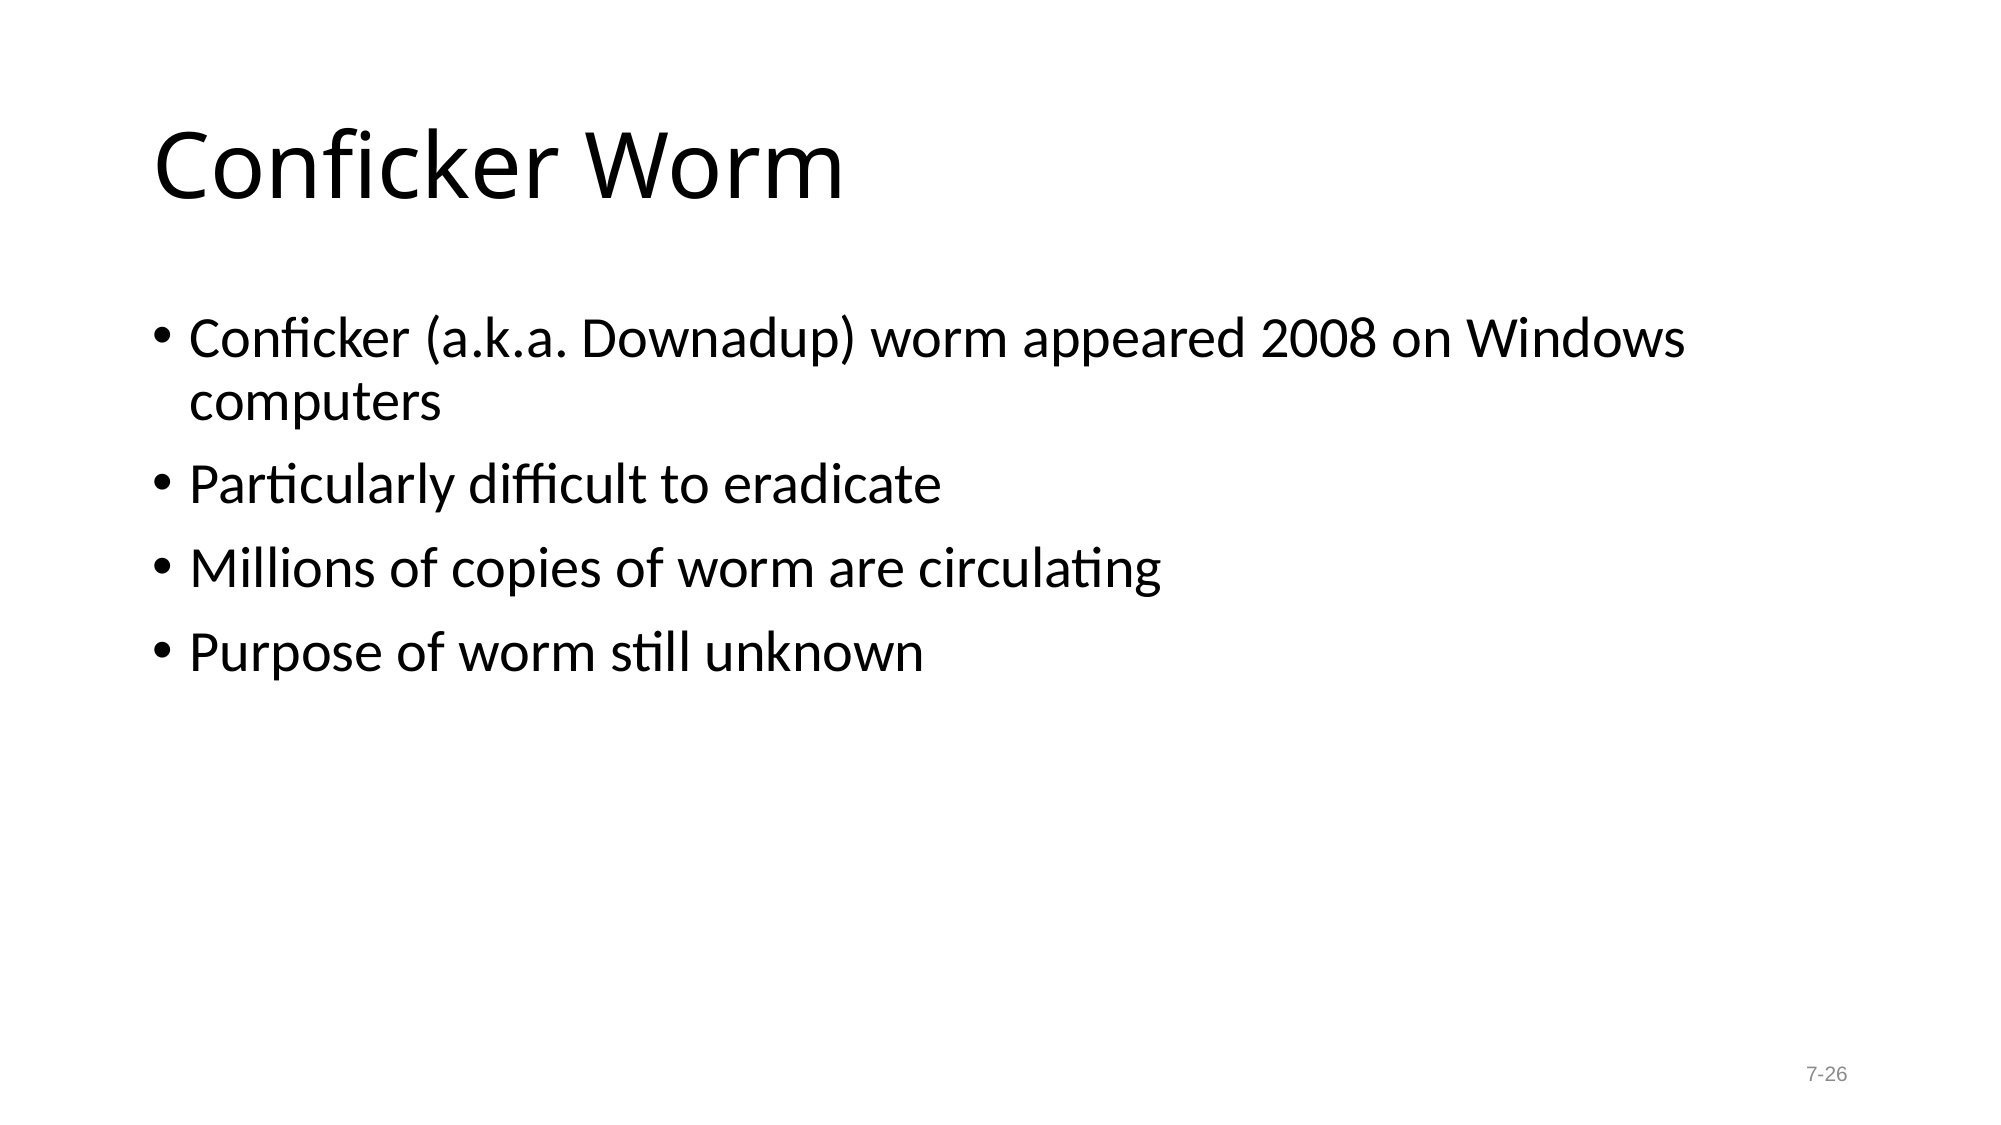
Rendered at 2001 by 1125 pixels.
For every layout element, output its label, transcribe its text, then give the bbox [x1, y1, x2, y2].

title Conficker Worm [137, 59, 1863, 278]
slide_number 7-26 [1412, 1042, 1863, 1103]
list Conficker (a.k.a. Downadup) worm appeared 2008 on Windows computers Particularly difficult to eradicate Millions of copies of worm are circulating Purpose of worm still unknown [137, 299, 1863, 1014]
